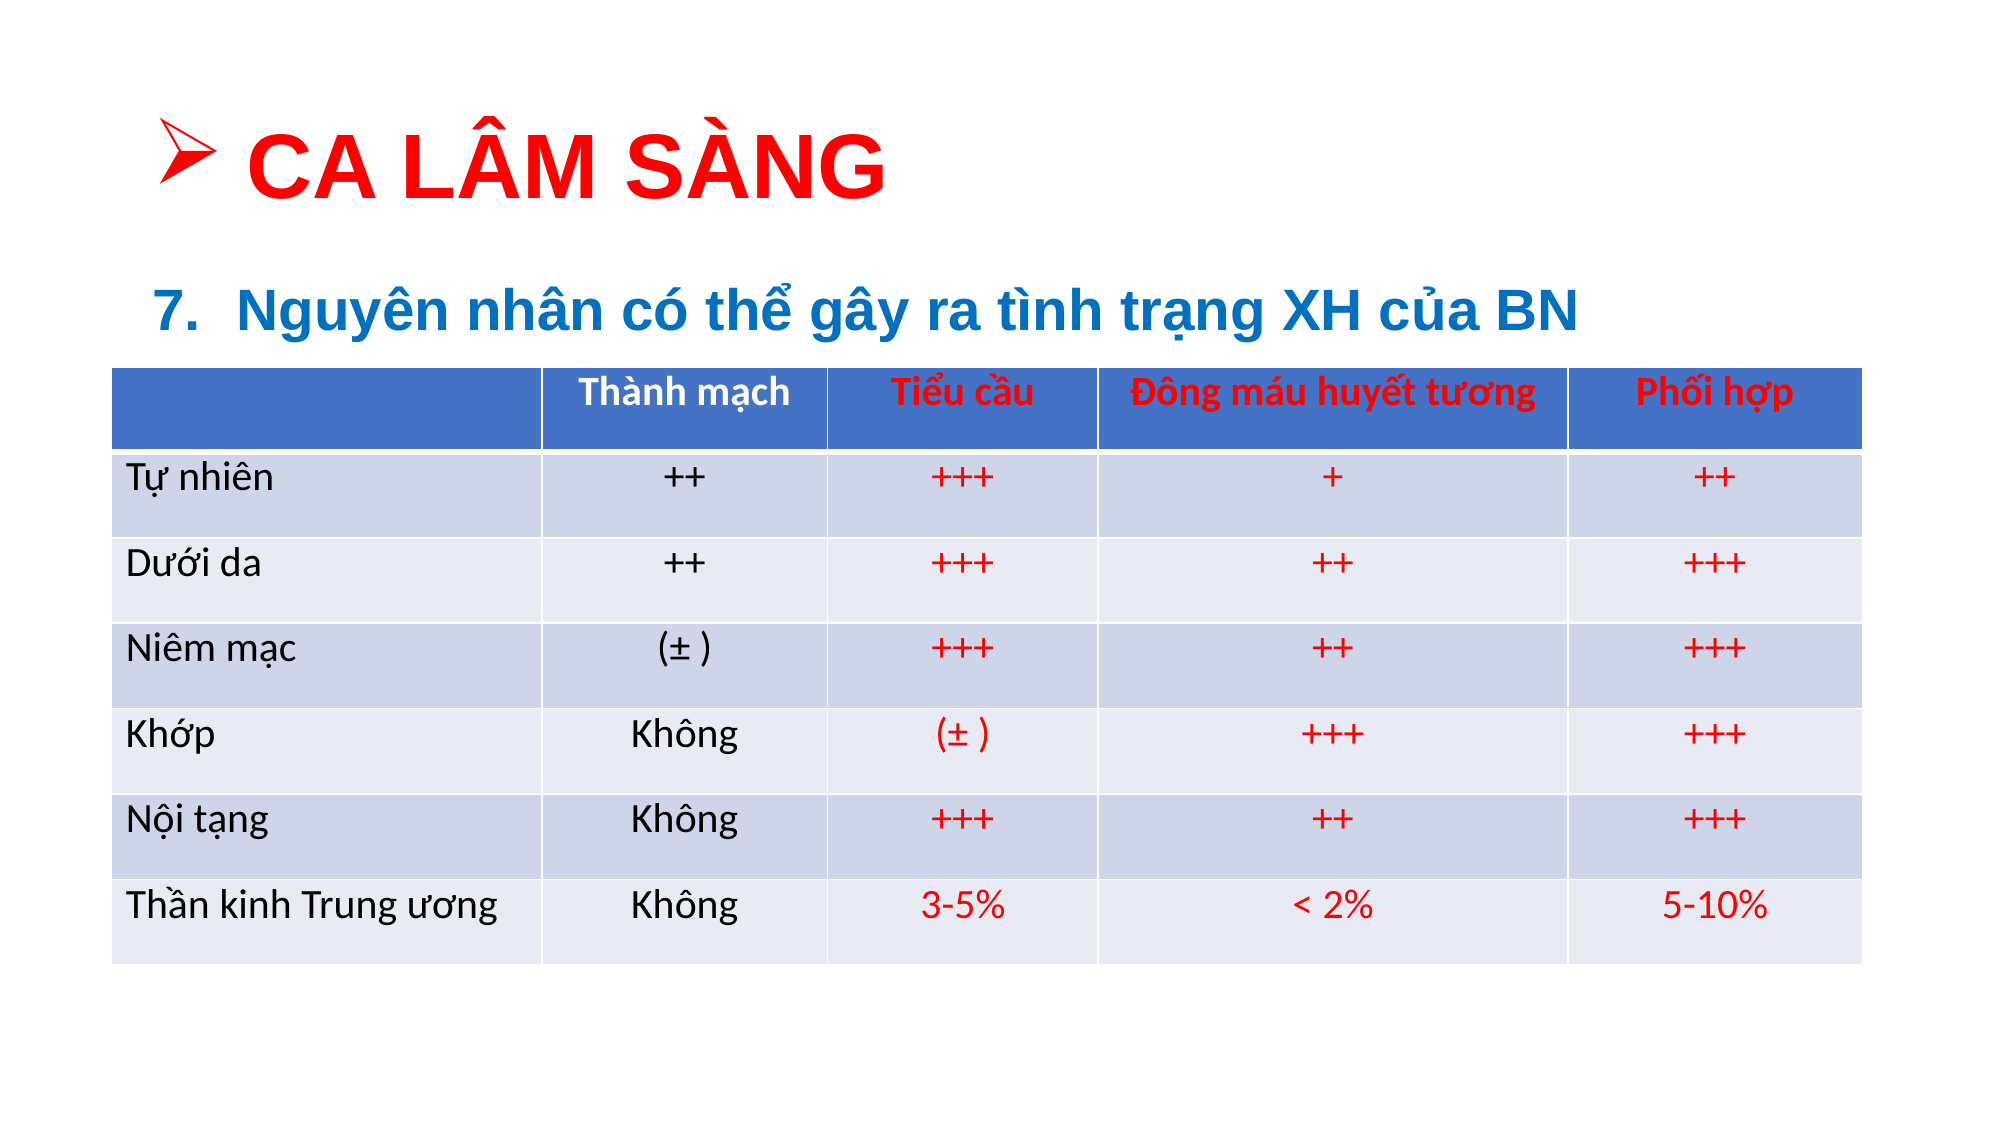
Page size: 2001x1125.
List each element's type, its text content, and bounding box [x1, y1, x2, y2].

table_cell ++ [1099, 539, 1567, 622]
table_header Tiểu cầu [828, 368, 1097, 449]
table_cell Không [543, 709, 827, 793]
table_cell 3-5% [828, 880, 1097, 964]
table_cell +++ [1569, 795, 1862, 879]
table_cell Niêm mạc [112, 624, 541, 708]
table_header Phối hợp [1569, 368, 1862, 449]
table_cell < 2% [1099, 880, 1567, 964]
table_cell ++ [1099, 795, 1567, 879]
table_cell +++ [1569, 624, 1862, 708]
table_cell Khớp [112, 709, 541, 793]
table_cell ++ [543, 539, 827, 622]
table_cell +++ [1099, 709, 1567, 793]
table_cell ++ [543, 455, 827, 537]
table_cell +++ [1569, 539, 1862, 622]
table_cell Nội tạng [112, 795, 541, 879]
table_header [112, 368, 541, 449]
table_cell +++ [828, 624, 1097, 708]
list Nguyên nhân có thể gây ra tình trạng XH của BN [137, 230, 1863, 366]
table_header Đông máu huyết tương [1099, 368, 1567, 449]
table_cell Không [543, 795, 827, 879]
table_cell ++ [1569, 455, 1862, 537]
table_cell +++ [828, 539, 1097, 622]
table_header Thành mạch [543, 368, 827, 449]
table_cell Dưới da [112, 539, 541, 622]
table_cell Tự nhiên [112, 455, 541, 537]
table_cell +++ [828, 795, 1097, 879]
table_cell + [1099, 455, 1567, 537]
table_cell (± ) [828, 709, 1097, 793]
table_cell (± ) [543, 624, 827, 708]
table_cell ++ [1099, 624, 1567, 708]
table_cell +++ [828, 455, 1097, 537]
table_cell Thần kinh Trung ương [112, 880, 541, 964]
title CA LÂM SÀNG [137, 59, 1863, 230]
table_cell +++ [1569, 709, 1862, 793]
table_cell Không [543, 880, 827, 964]
table_cell 5-10% [1569, 880, 1862, 964]
